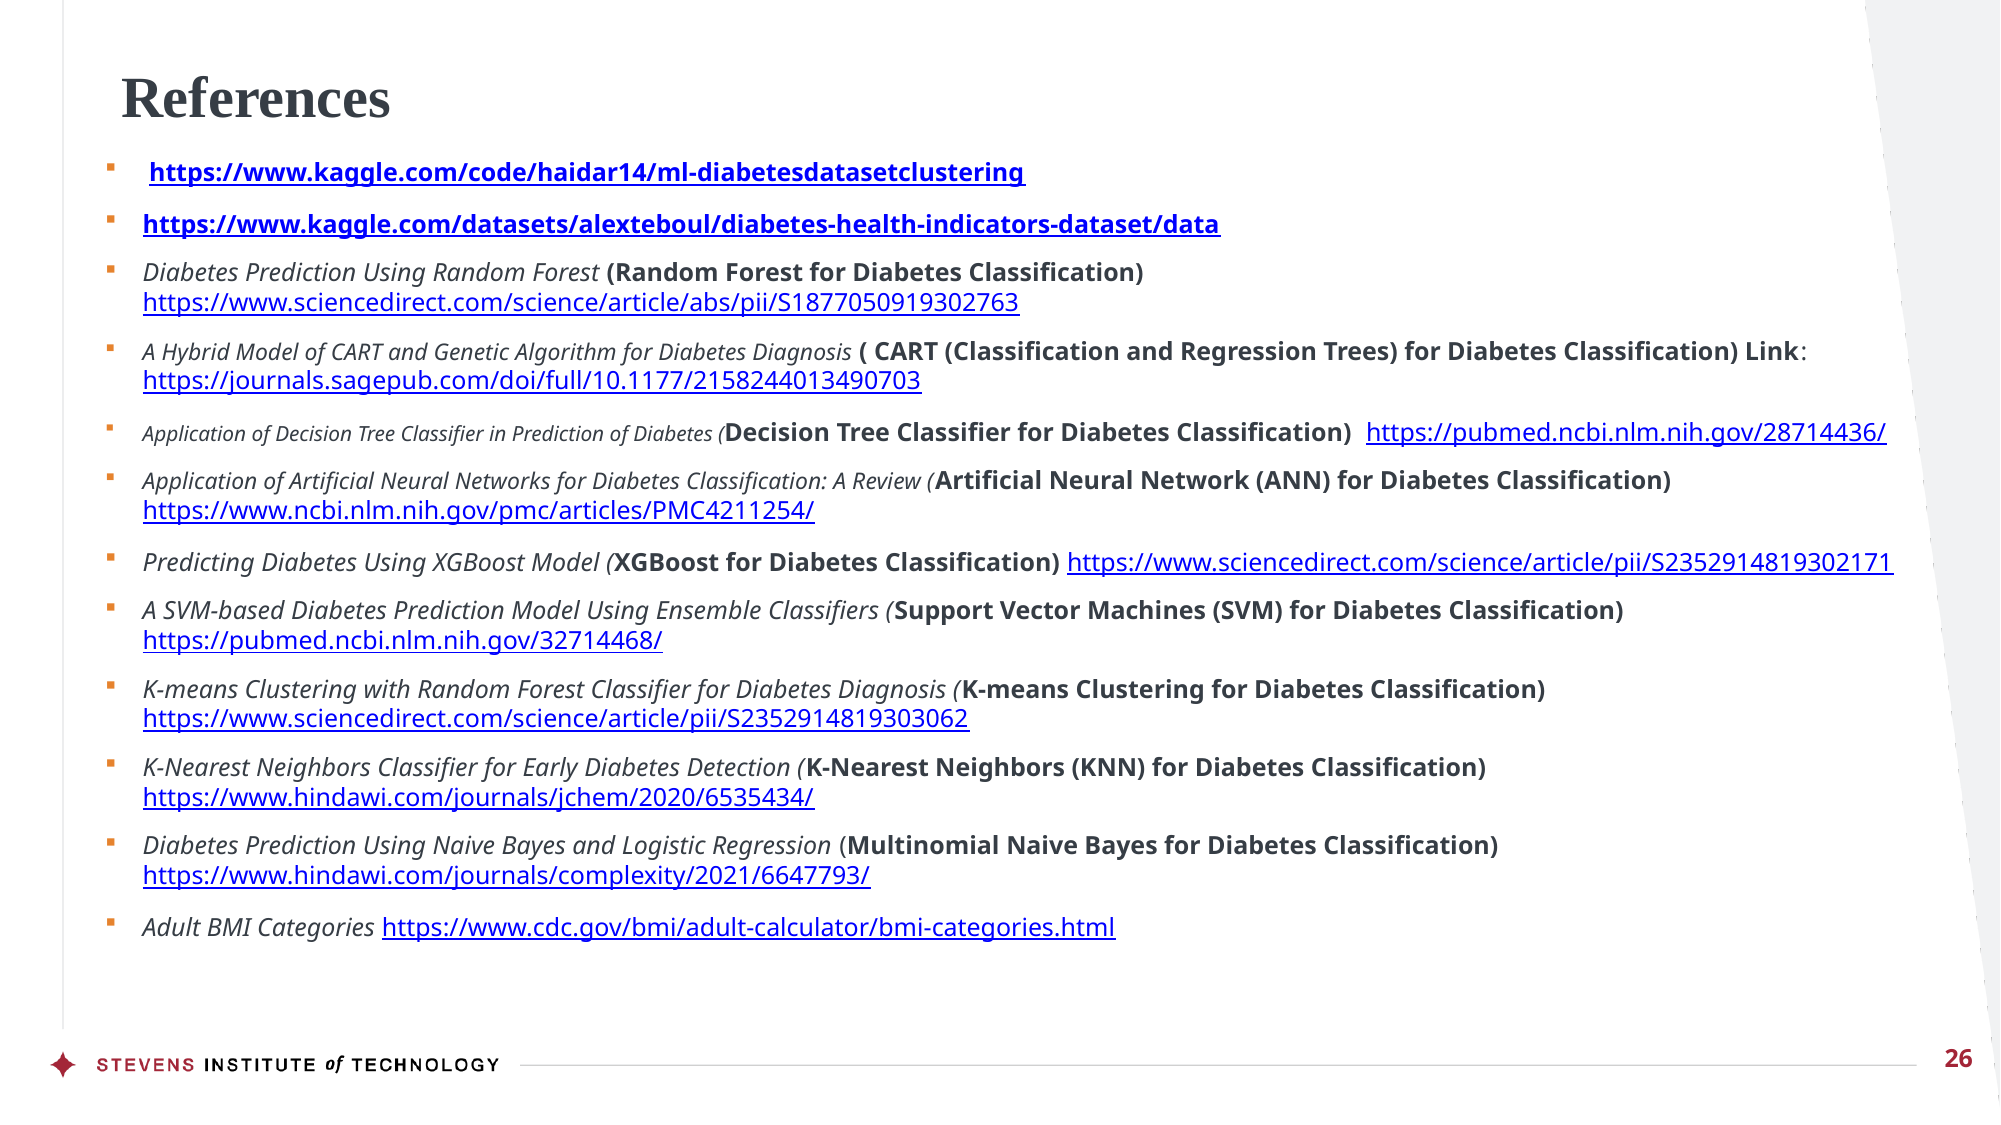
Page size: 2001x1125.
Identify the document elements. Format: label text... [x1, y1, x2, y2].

text_box References [106, 59, 1863, 181]
slide_number 26 [1538, 1029, 1988, 1090]
list https://www.kaggle.com/code/haidar14/ml-diabetesdatasetclustering https://www.kaggle.com/datasets/alexteboul/diabetes-health-indicators-dataset/data Diabetes Prediction Using Random Forest (Random Forest for Diabetes Classification) https://www.sciencedirect.com/science/article/abs/pii/S1877050919302763 A Hybrid Model of CART and Genetic Algorithm for Diabetes Diagnosis ( CART (Classification and Regression Trees) for Diabetes Classification) Link: https://journals.sagepub.com/doi/full/10.1177/2158244013490703 Application of Decision Tree Classifier in Prediction of Diabetes (Decision Tree Classifier for Diabetes Classification) https://pubmed.ncbi.nlm.nih.gov/28714436/ Application of Artificial Neural Networks for Diabetes Classification: A Review (Artificial Neural Network (ANN) for Diabetes Classification) https://www.ncbi.nlm.nih.gov/pmc/articles/PMC4211254/ Predicting Diabetes Using XGBoost Model (XGBoost for Diabetes Classification) https://www.sciencedirect.com/science/article/pii/S2352914819302171 A SVM-based Diabetes Prediction Model Using Ensemble Classifiers (Support Vector Machines (SVM) for Diabetes Classification) https://pubmed.ncbi.nlm.nih.gov/32714468/ K-means Clustering with Random Forest Classifier for Diabetes Diagnosis (K-means Clustering for Diabetes Classification) https://www.sciencedirect.com/science/article/pii/S2352914819303062 K-Nearest Neighbors Classifier for Early Diabetes Detection (K-Nearest Neighbors (KNN) for Diabetes Classification) https://www.hindawi.com/journals/jchem/2020/6535434/ Diabetes Prediction Using Naive Bayes and Logistic Regression (Multinomial Naive Bayes for Diabetes Classification) https://www.hindawi.com/journals/complexity/2021/6647793/ Adult BMI Categories https://www.cdc.gov/bmi/adult-calculator/bmi-categories.html [90, 149, 1970, 1059]
